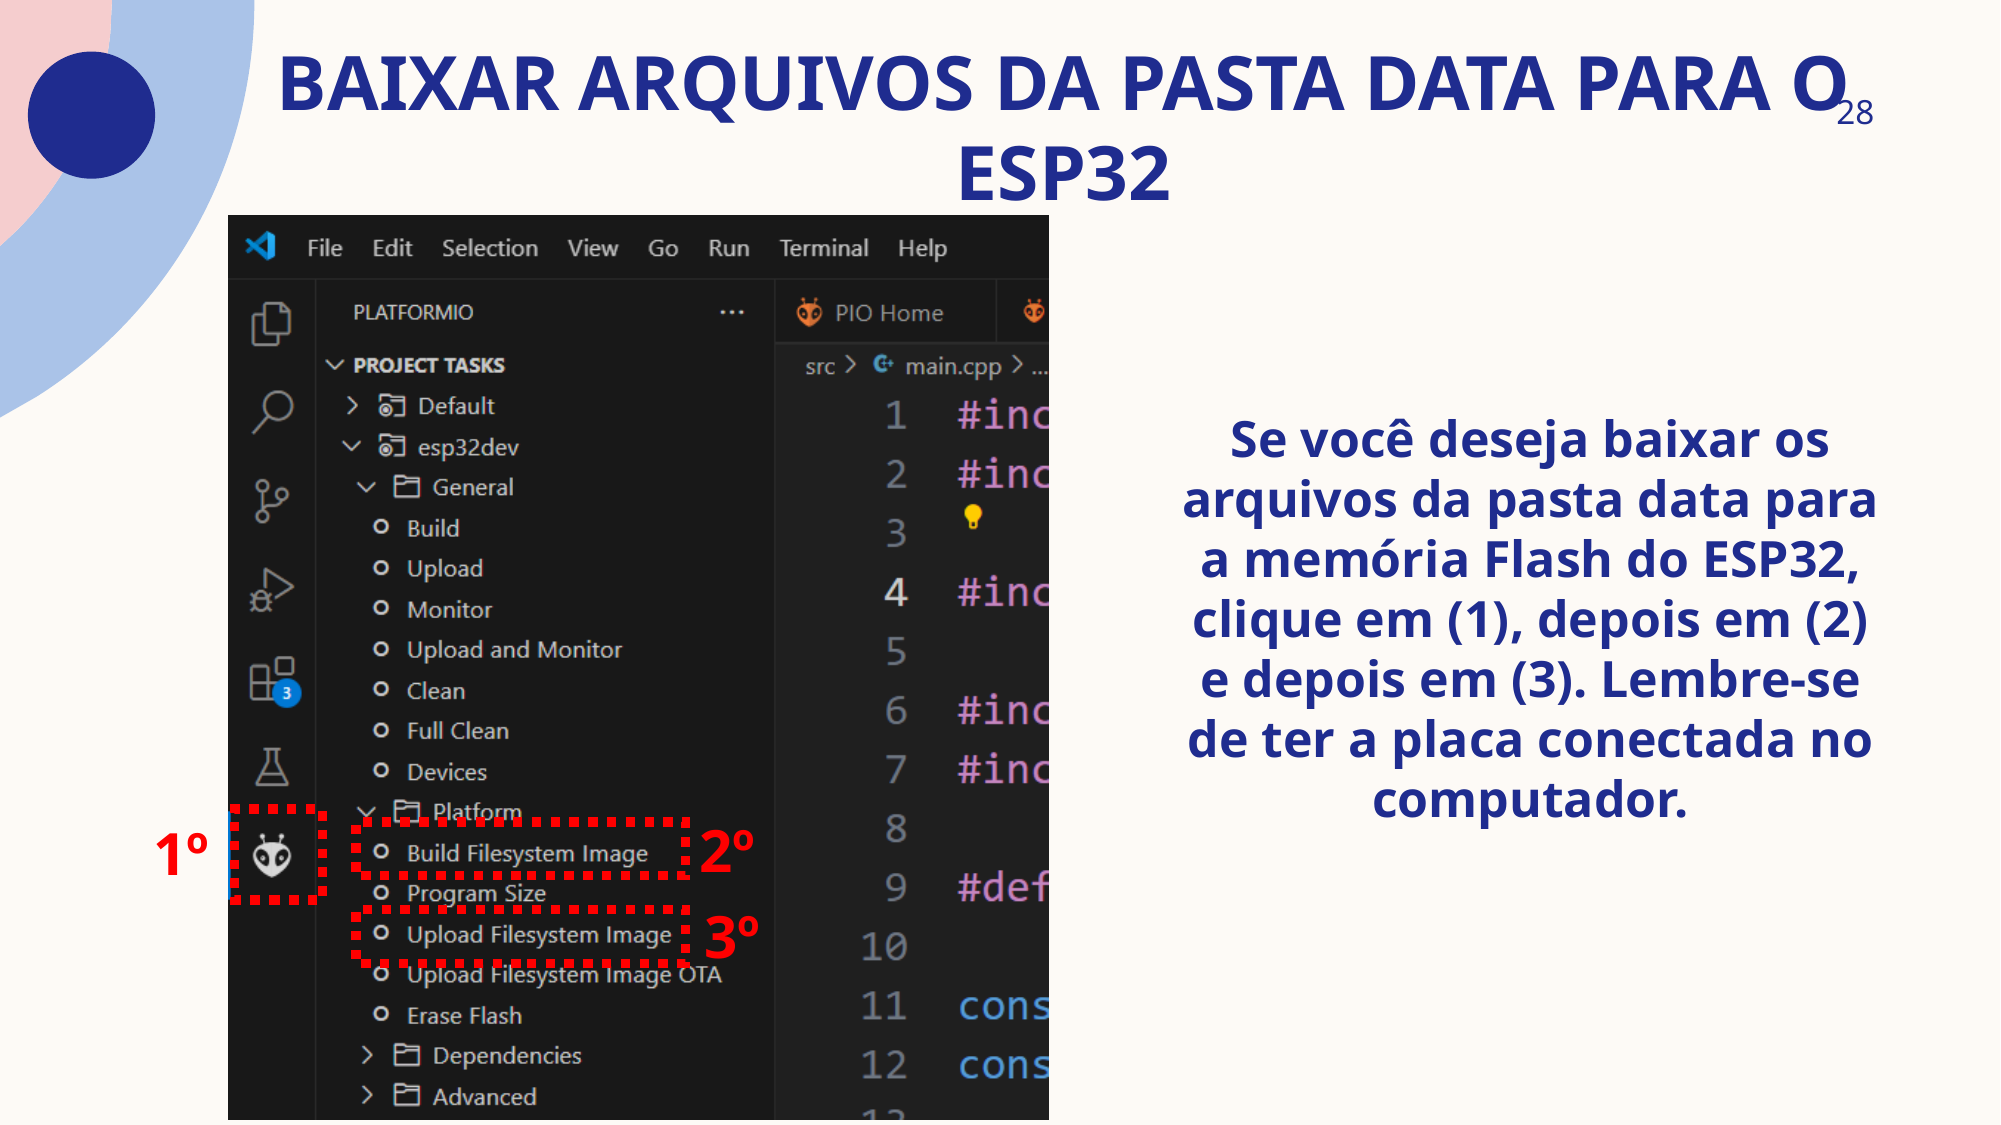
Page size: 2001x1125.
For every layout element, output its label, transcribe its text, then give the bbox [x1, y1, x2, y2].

text_box 1º [138, 809, 225, 895]
title Baixar arquivos da pasta data para o esp32 [253, 54, 1875, 216]
text_box Se você deseja baixar os arquivos da pasta data para a memória Flash do ESP32, clique em (1), depois em (2) e depois em (3). Lembre-se de ter a placa conectada no computador. [1166, 666, 1895, 828]
picture [228, 215, 1049, 1120]
slide_number 28 [1699, 75, 1875, 153]
